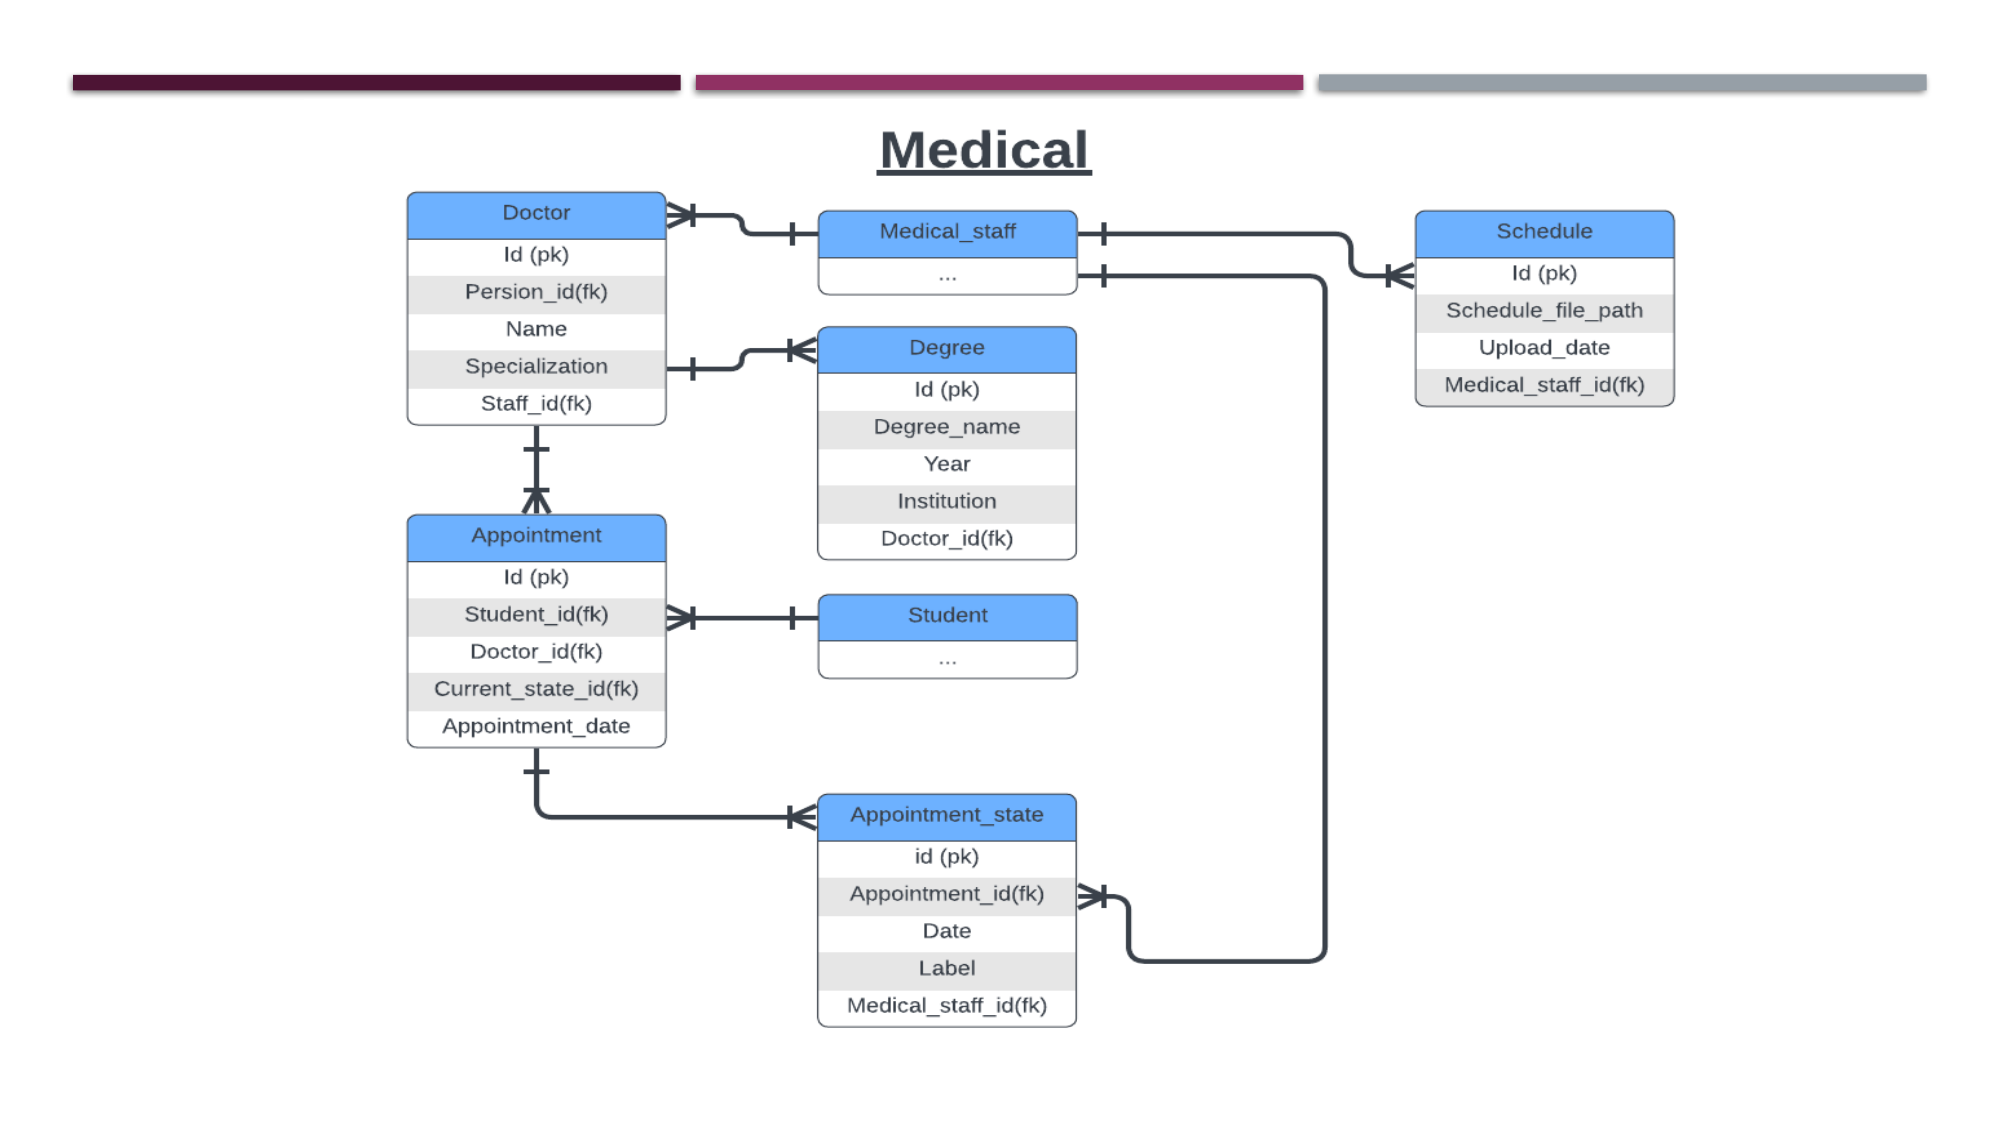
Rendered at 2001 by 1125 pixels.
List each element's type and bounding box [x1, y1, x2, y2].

picture [304, 98, 1776, 1107]
